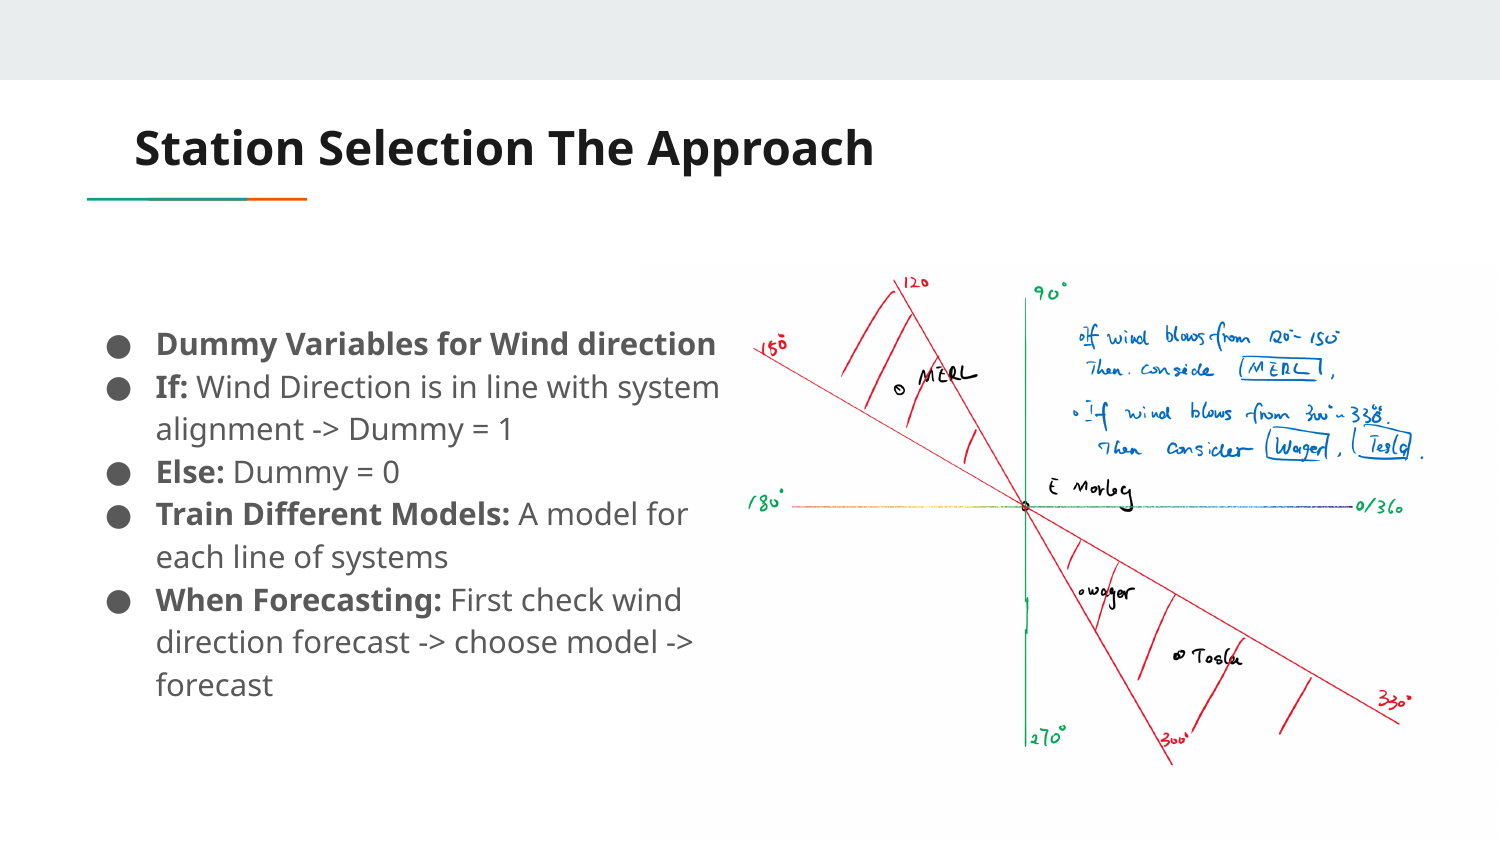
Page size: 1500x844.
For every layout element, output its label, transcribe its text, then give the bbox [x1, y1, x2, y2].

list Dummy Variables for Wind direction If: Wind Direction is in line with system alignment -> Dummy = 1 Else: Dummy = 0 Train Different Models: A model for each line of systems When Forecasting: First check wind direction forecast -> choose model -> forecast [70, 304, 632, 764]
picture [638, 258, 1500, 844]
title Station Selection The Approach [119, 102, 1381, 191]
